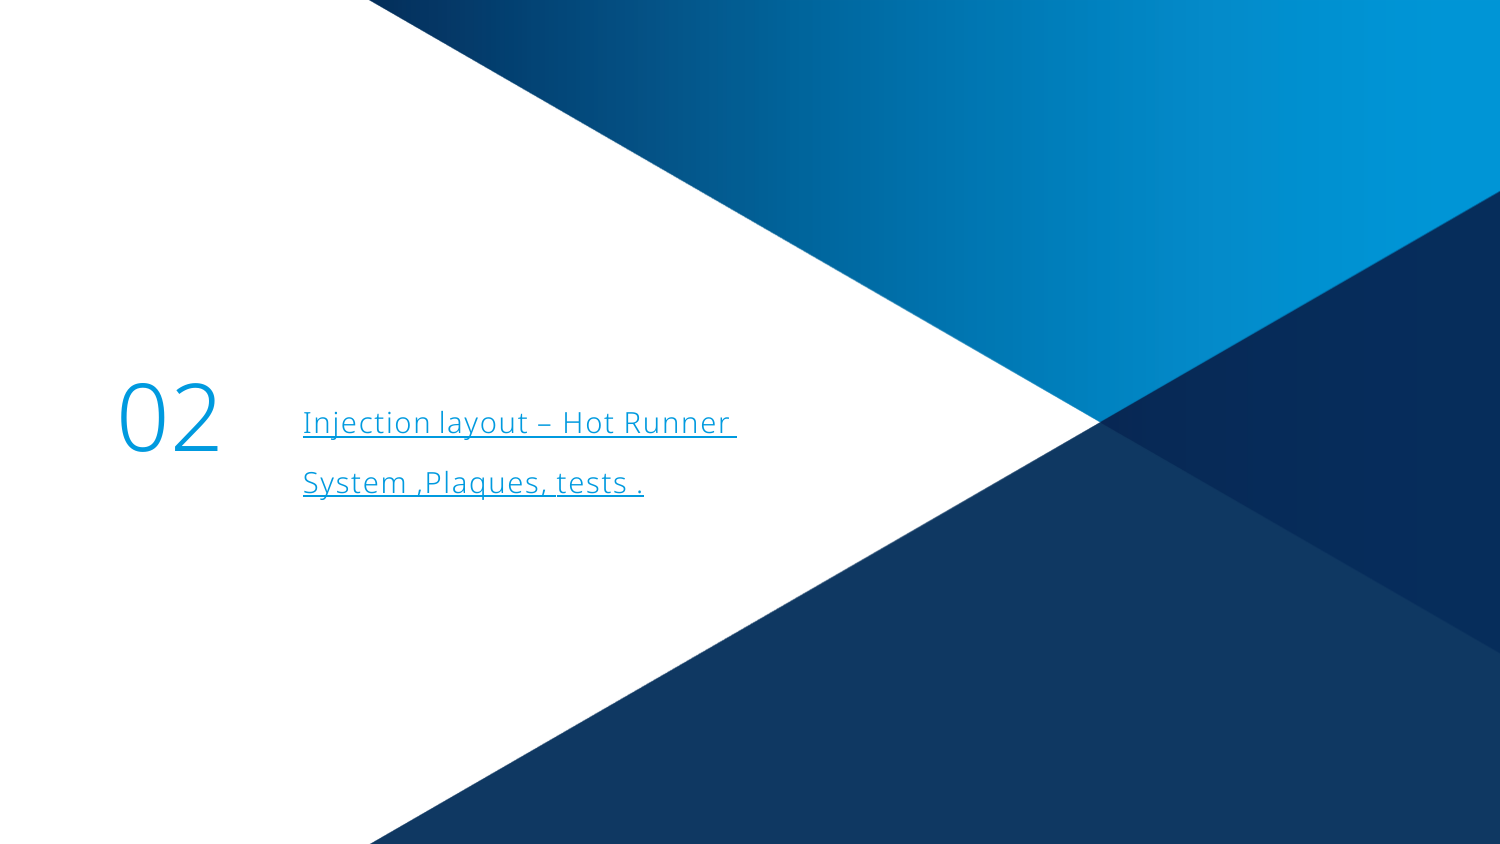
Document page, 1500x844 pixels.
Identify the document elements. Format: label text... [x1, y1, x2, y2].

title Injection layout – Hot Runner System ,Plaques, tests . [303, 384, 840, 491]
picture [0, 0, 1500, 844]
list 02 [51, 357, 224, 471]
